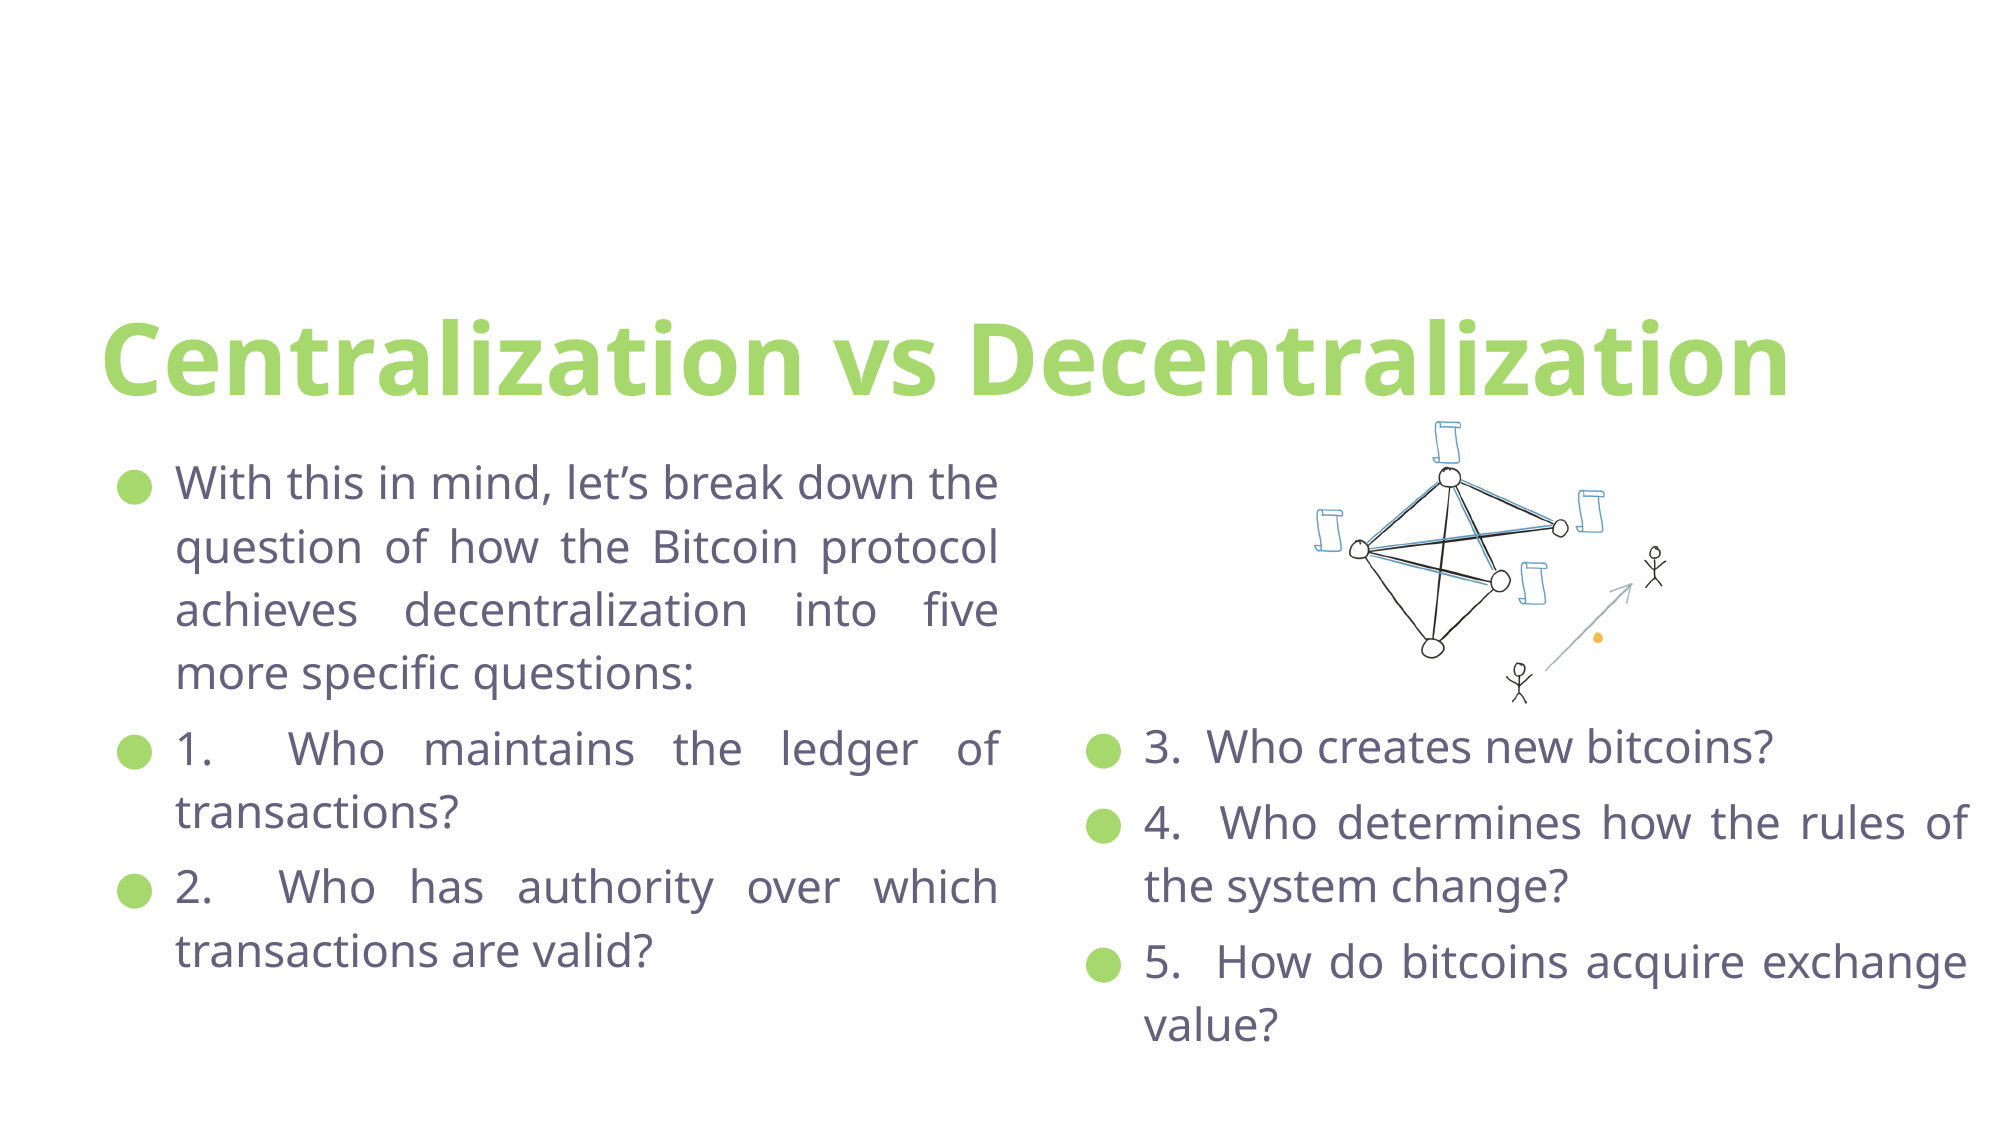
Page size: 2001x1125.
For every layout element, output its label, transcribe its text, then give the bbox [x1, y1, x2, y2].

text_box 3. Who creates new bitcoins? 4. Who determines how the rules of the system change? 5. How do bitcoins acquire exchange value? [1069, 709, 1969, 1118]
title Centralization vs Decentralization [99, 228, 1874, 416]
list With this in mind, let’s break down the question of how the Bitcoin protocol achieves decentralization into five more specific questions: 1. Who maintains the ledger of transactions? 2. Who has authority over which transactions are valid? [99, 445, 1000, 854]
picture [1224, 414, 1741, 711]
